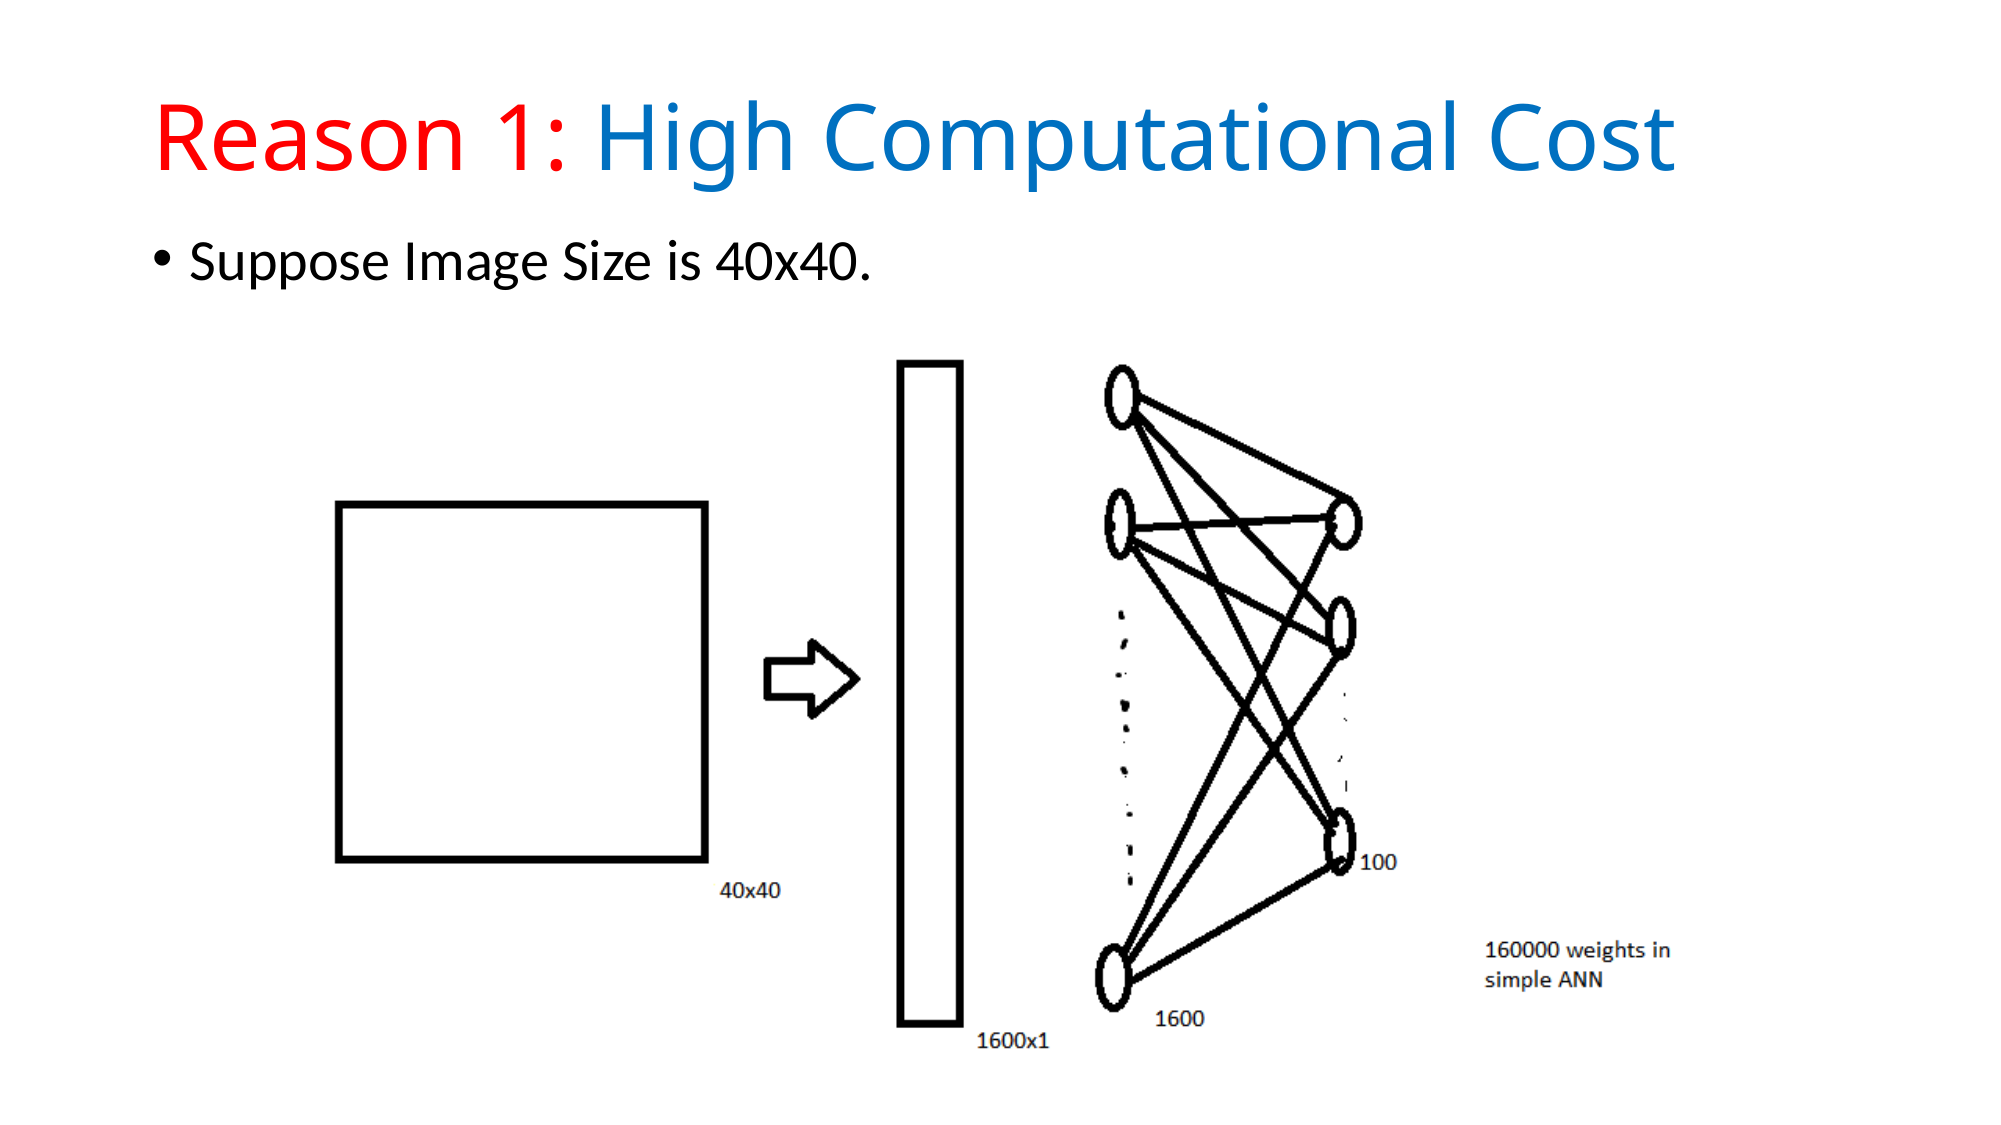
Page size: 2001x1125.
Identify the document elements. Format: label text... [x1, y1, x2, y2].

title Reason 1: High Computational Cost [137, 59, 1863, 222]
list Suppose Image Size is 40x40. [137, 222, 1863, 1069]
picture [293, 332, 1707, 1125]
